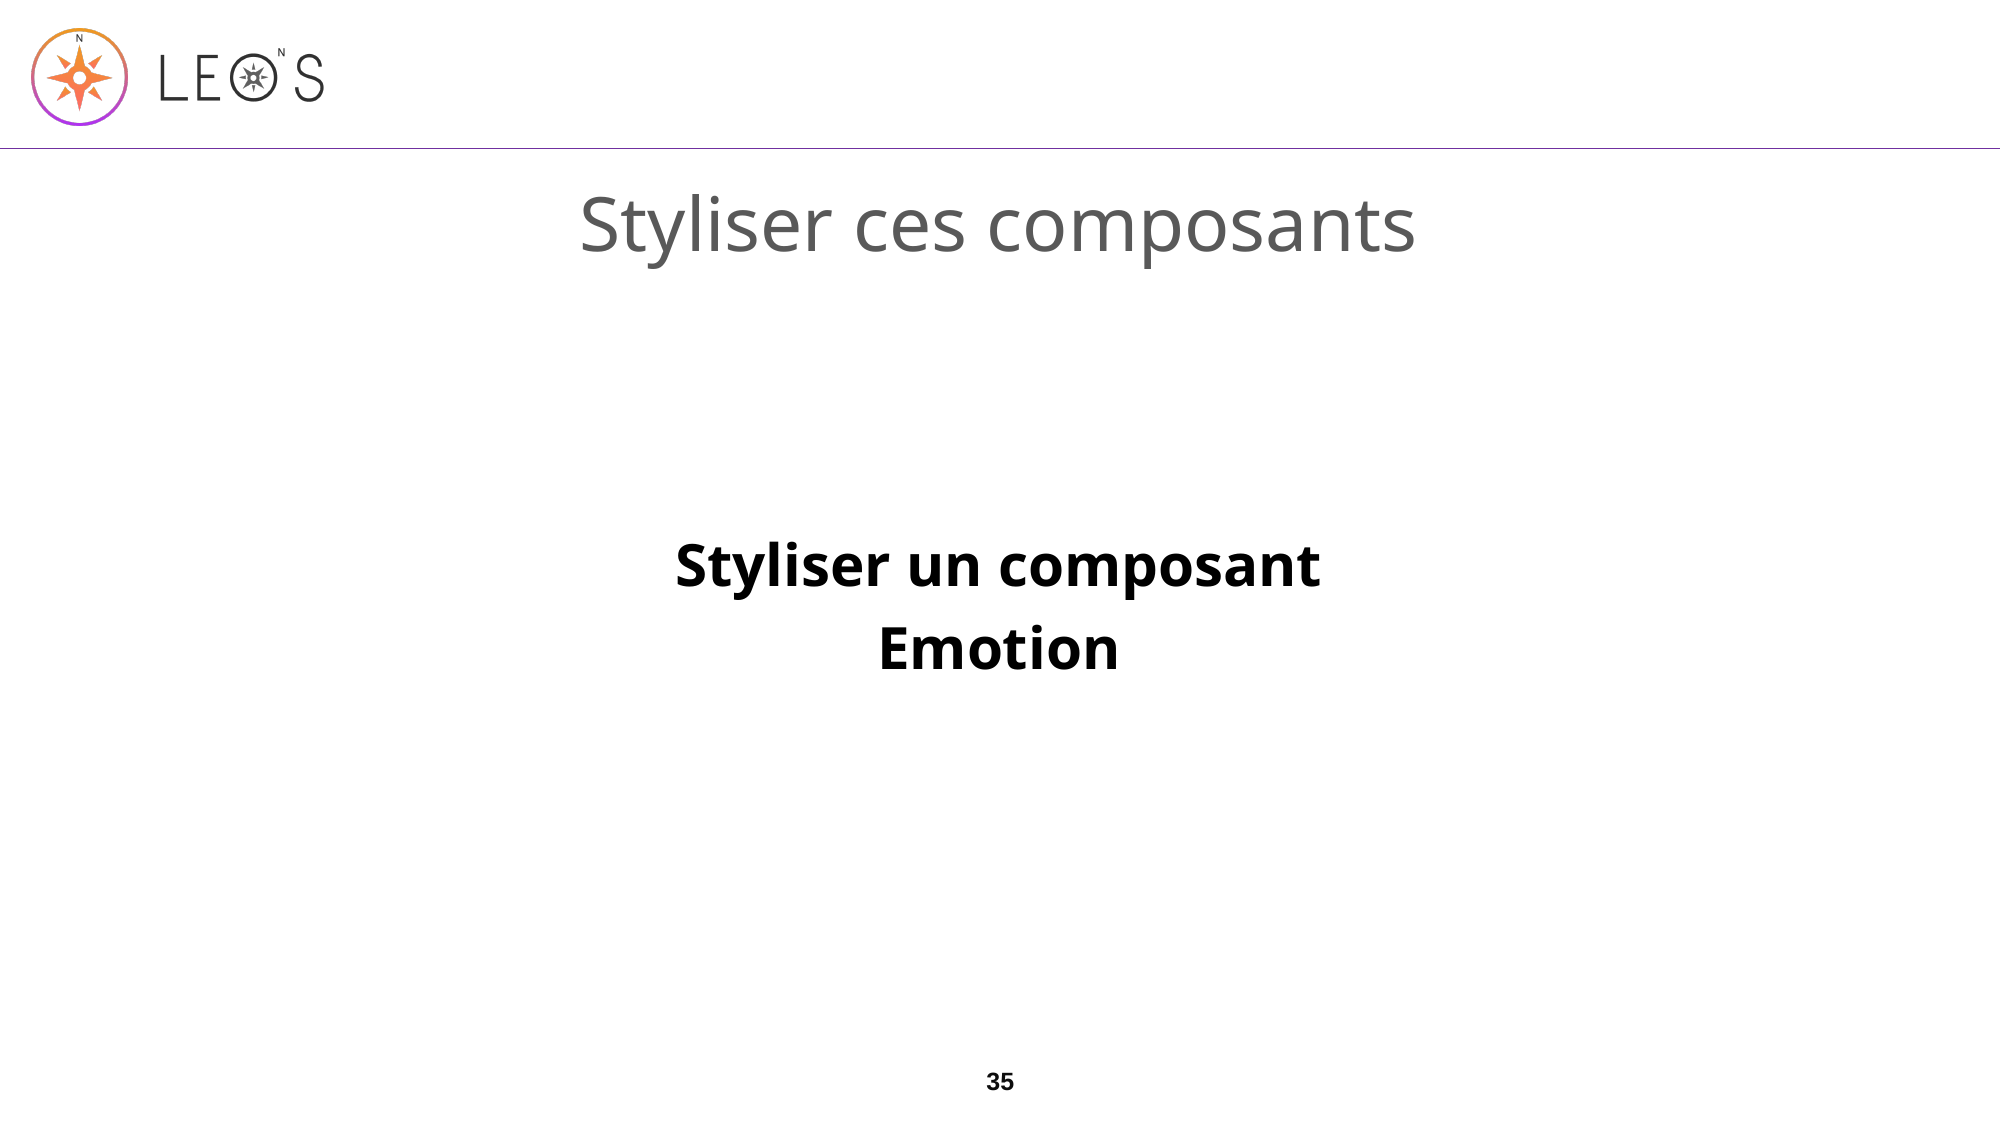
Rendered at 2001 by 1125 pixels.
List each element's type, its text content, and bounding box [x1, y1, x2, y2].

subtitle Styliser ces composants [31, 149, 1967, 308]
text_box Styliser un composant Emotion [31, 327, 1967, 890]
slide_number 8 [775, 1050, 1226, 1111]
picture [31, 28, 324, 126]
title [0, 0, 1984, 148]
